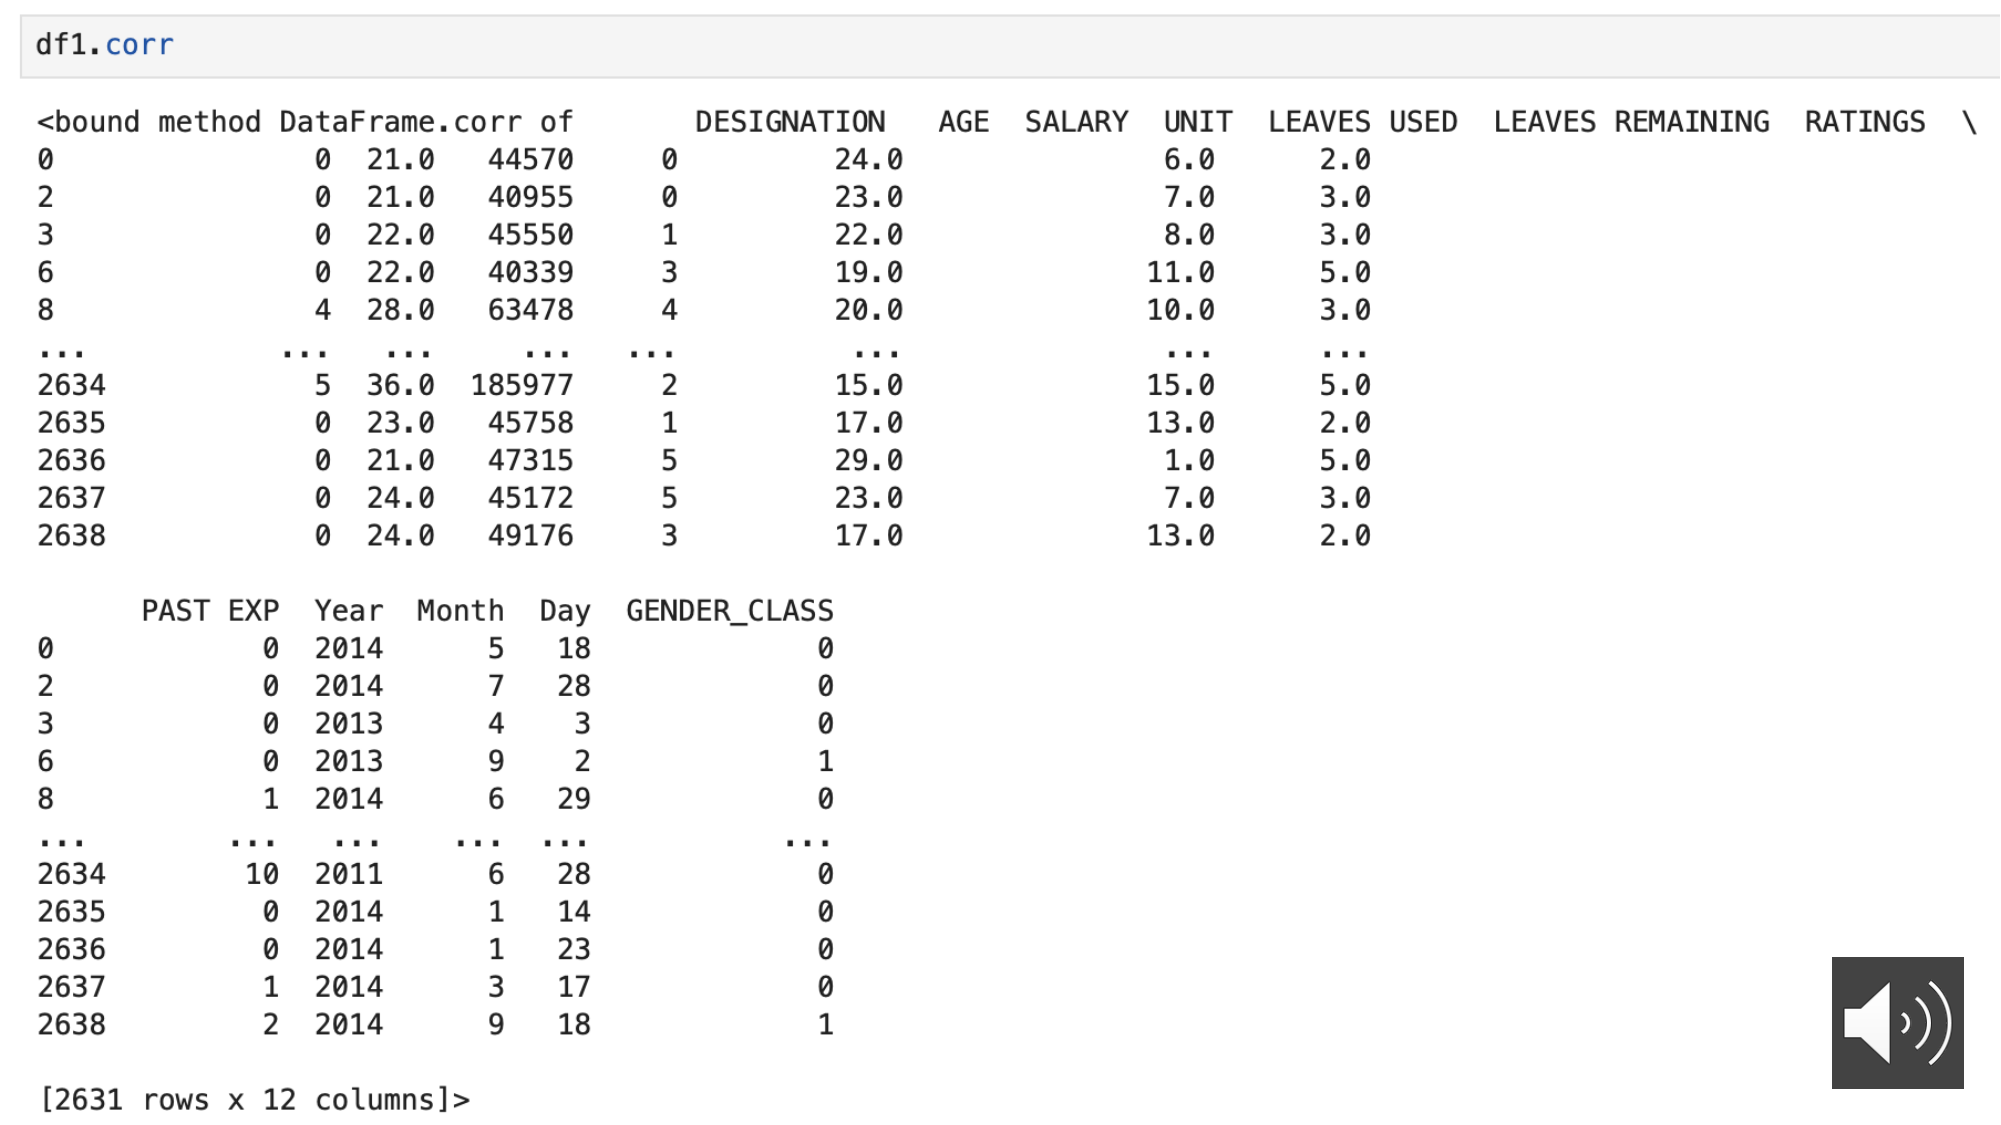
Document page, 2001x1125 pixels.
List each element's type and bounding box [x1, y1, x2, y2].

list [0, 0, 2000, 1125]
picture [1831, 956, 1965, 1090]
